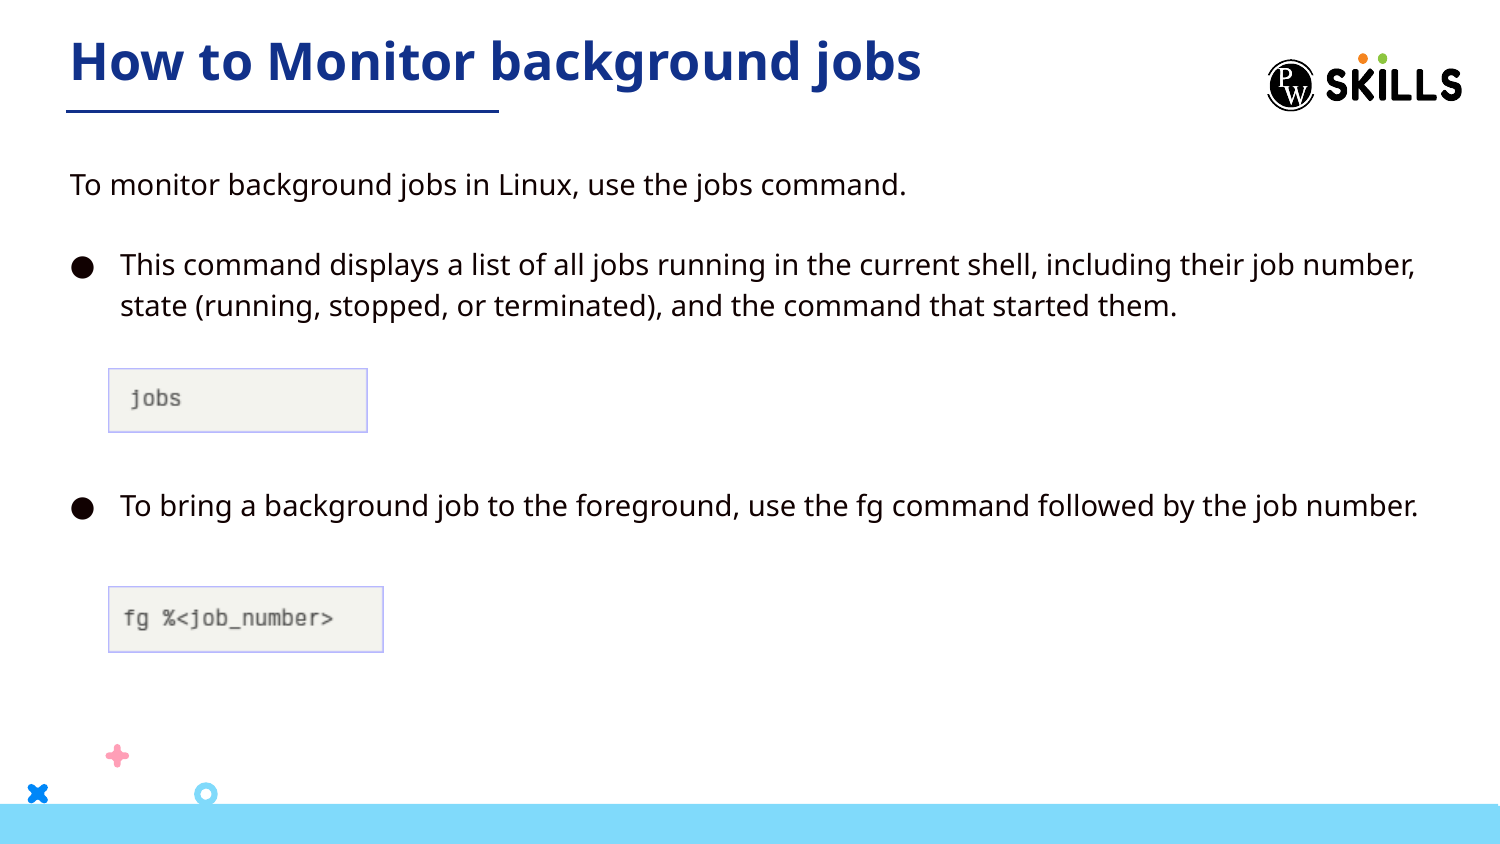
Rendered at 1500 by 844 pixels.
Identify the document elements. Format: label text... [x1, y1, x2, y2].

picture [1266, 53, 1463, 112]
picture [107, 586, 384, 653]
list To monitor background jobs in Linux, use the jobs command. This command displays a list of all jobs running in the current shell, including their job number, state (running, stopped, or terminated), and the command that started them. To bring a background job to the foreground, use the fg command followed by the job number. [30, 146, 1448, 654]
text_box [0, 805, 1500, 844]
title How to Monitor background jobs [54, 13, 1209, 135]
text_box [27, 743, 218, 807]
picture [107, 368, 368, 434]
